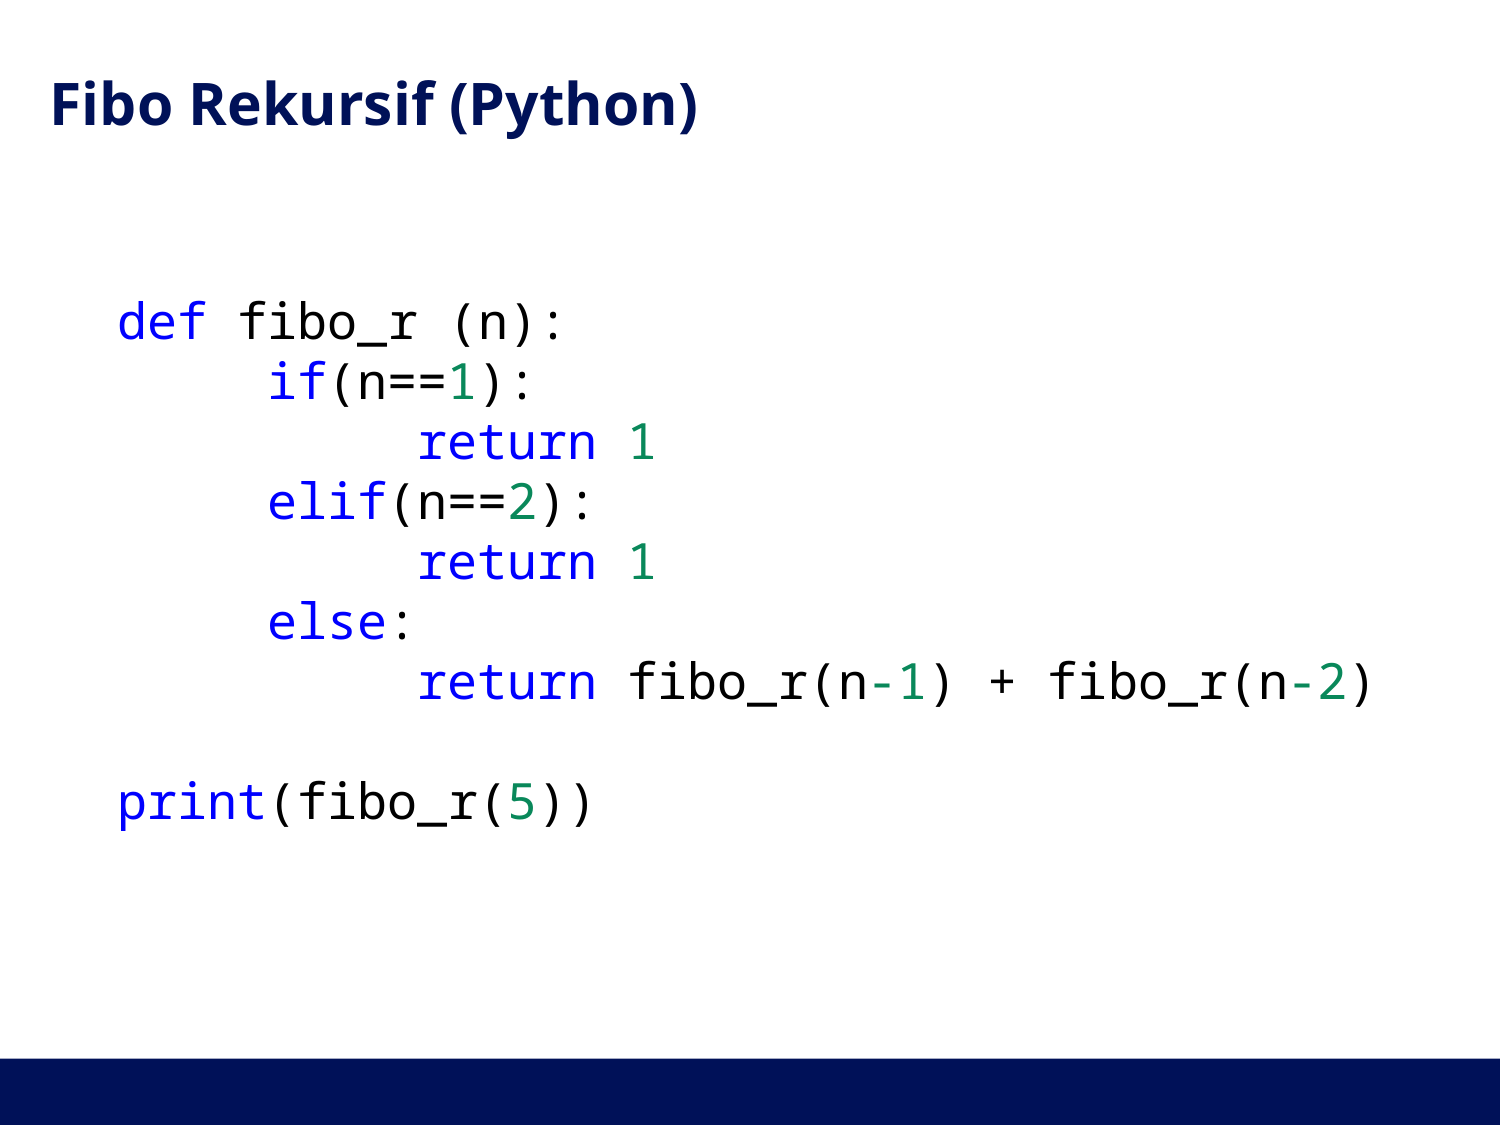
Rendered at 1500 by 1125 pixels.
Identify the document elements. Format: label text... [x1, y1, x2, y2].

title Fibo Rekursif (Python) [49, 66, 1451, 138]
text_box def fibo_r (n): if(n==1): return 1 elif(n==2): return 1 else: return fibo_r(n-1) + fibo_r(n-2) print(fibo_r(5)) [103, 282, 1397, 877]
